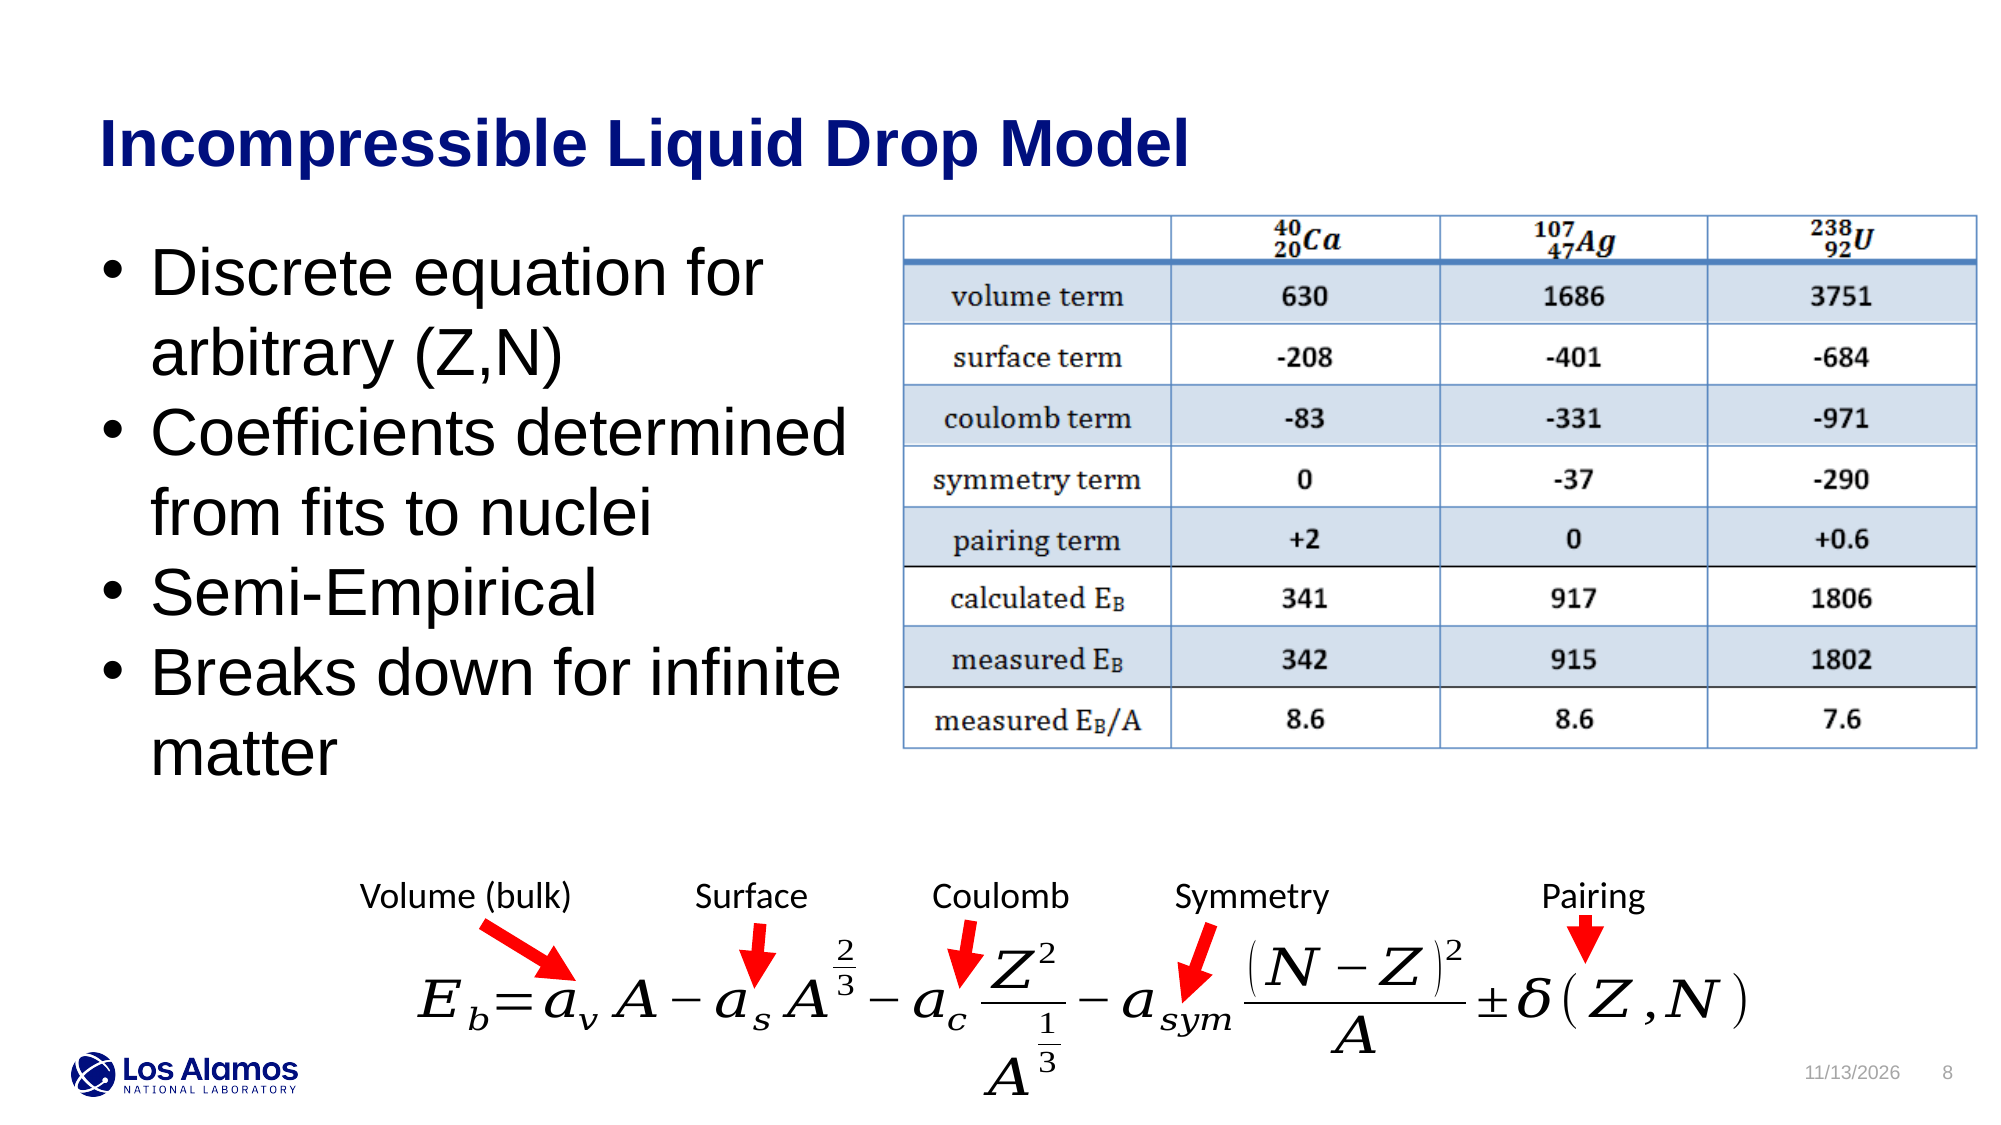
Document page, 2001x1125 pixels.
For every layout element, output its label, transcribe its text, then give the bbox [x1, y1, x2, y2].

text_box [959, 920, 971, 989]
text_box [754, 924, 761, 989]
text_box Pairing [1526, 863, 1782, 923]
list Discrete equation for arbitrary (Z,N) Coefficients determined from fits to nuclei Semi-Empirical Breaks down for infinite matter [99, 218, 888, 799]
text_box Coulomb [917, 863, 1092, 924]
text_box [482, 924, 576, 981]
picture [900, 209, 1984, 757]
text_box Volume (bulk) [344, 863, 620, 924]
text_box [1182, 924, 1212, 1004]
text_box Symmetry [1159, 863, 1355, 923]
picture [71, 1052, 298, 1097]
title Incompressible Liquid Drop Model [99, 99, 1900, 246]
text_box Surface [680, 863, 840, 924]
